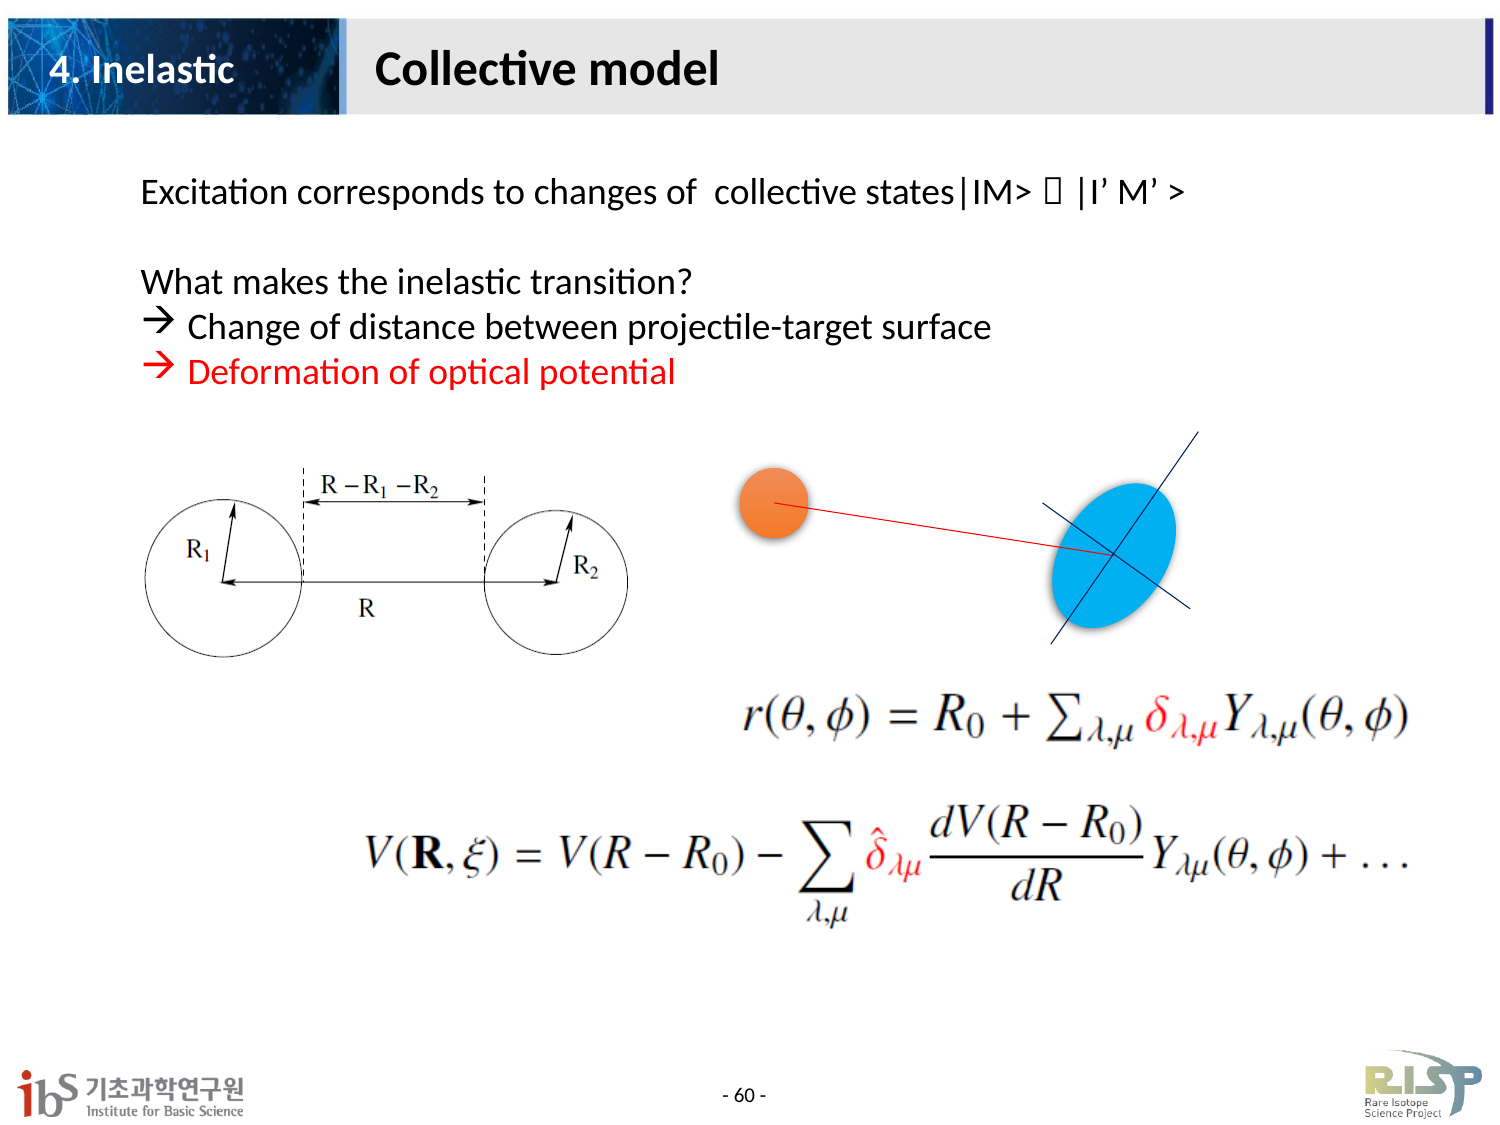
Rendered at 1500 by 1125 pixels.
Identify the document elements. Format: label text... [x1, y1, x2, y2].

picture [729, 658, 1427, 762]
picture [2, 10, 1500, 130]
text_box Excitation corresponds to changes of collective states|IM>  |I’ M’ > What makes the inelastic transition? Change of distance between projectile-target surface Deformation of optical potential [125, 159, 1218, 400]
picture [17, 1070, 243, 1117]
picture [348, 777, 1424, 947]
picture [1364, 1049, 1482, 1119]
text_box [739, 431, 1199, 645]
picture [128, 448, 648, 677]
